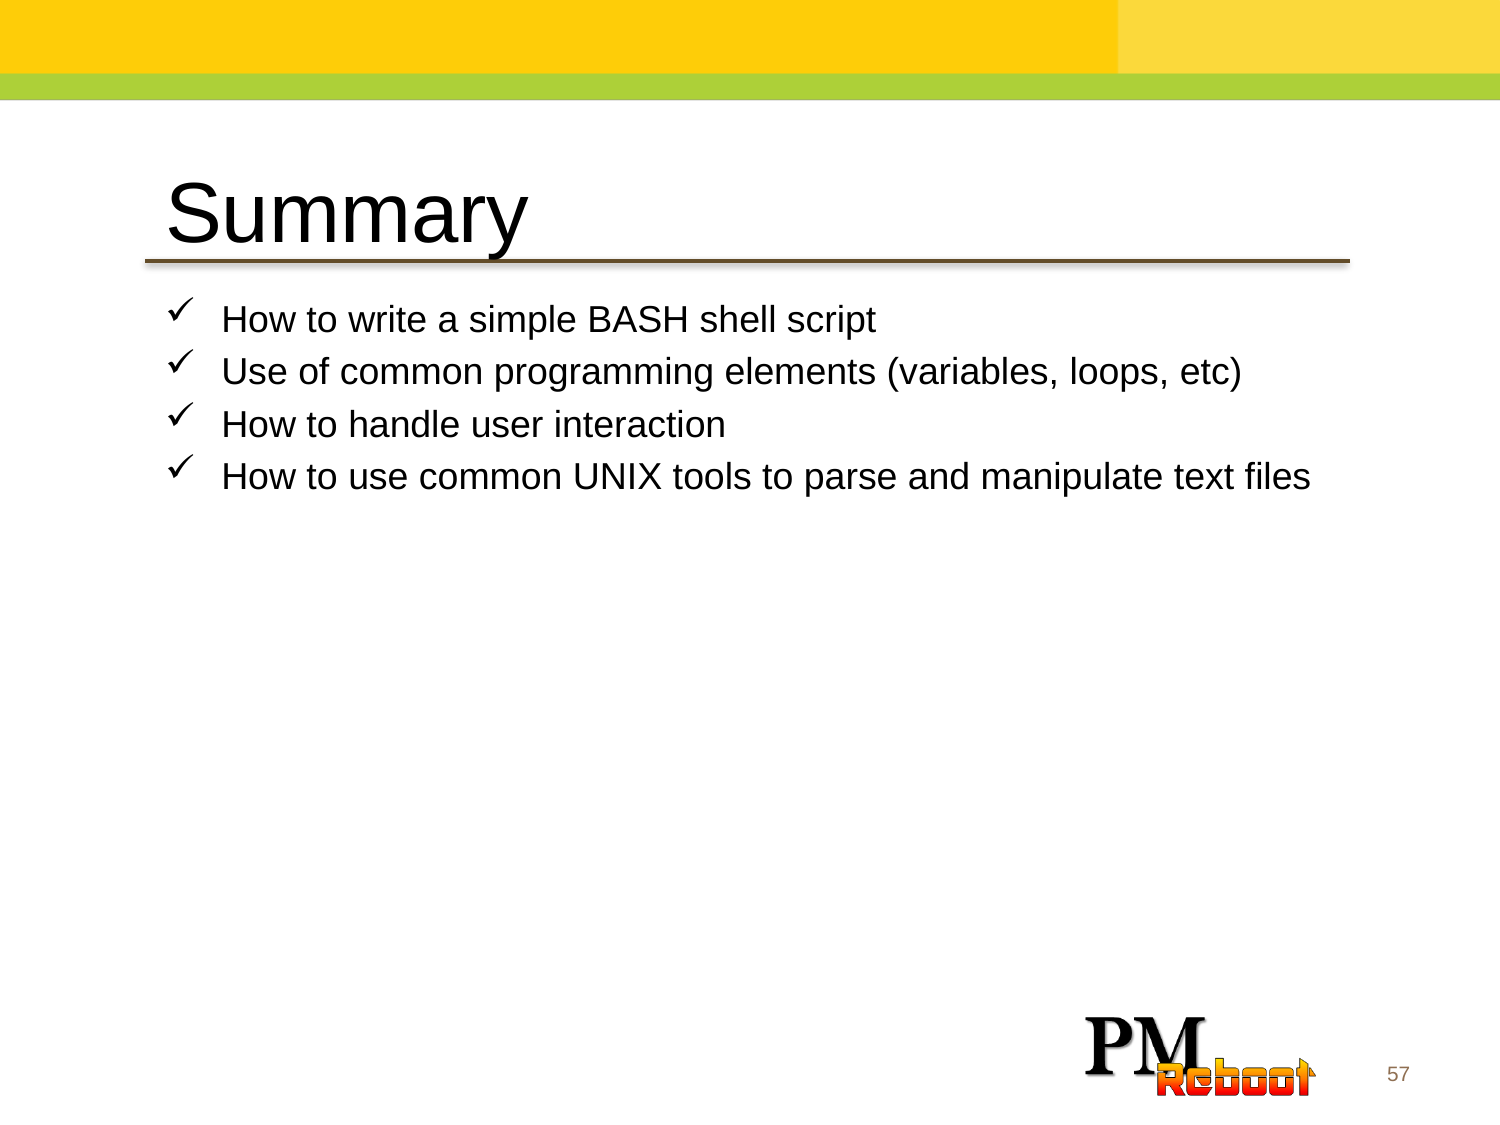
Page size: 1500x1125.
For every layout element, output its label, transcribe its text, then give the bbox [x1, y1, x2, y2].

title Summary [150, 149, 1016, 268]
picture [0, 0, 1500, 1125]
list How to write a simple BASH shell script Use of common programming elements (variables, loops, etc) How to handle user interaction How to use common UNIX tools to parse and manipulate text files [150, 287, 1375, 881]
slide_number 57 [1074, 1042, 1425, 1103]
